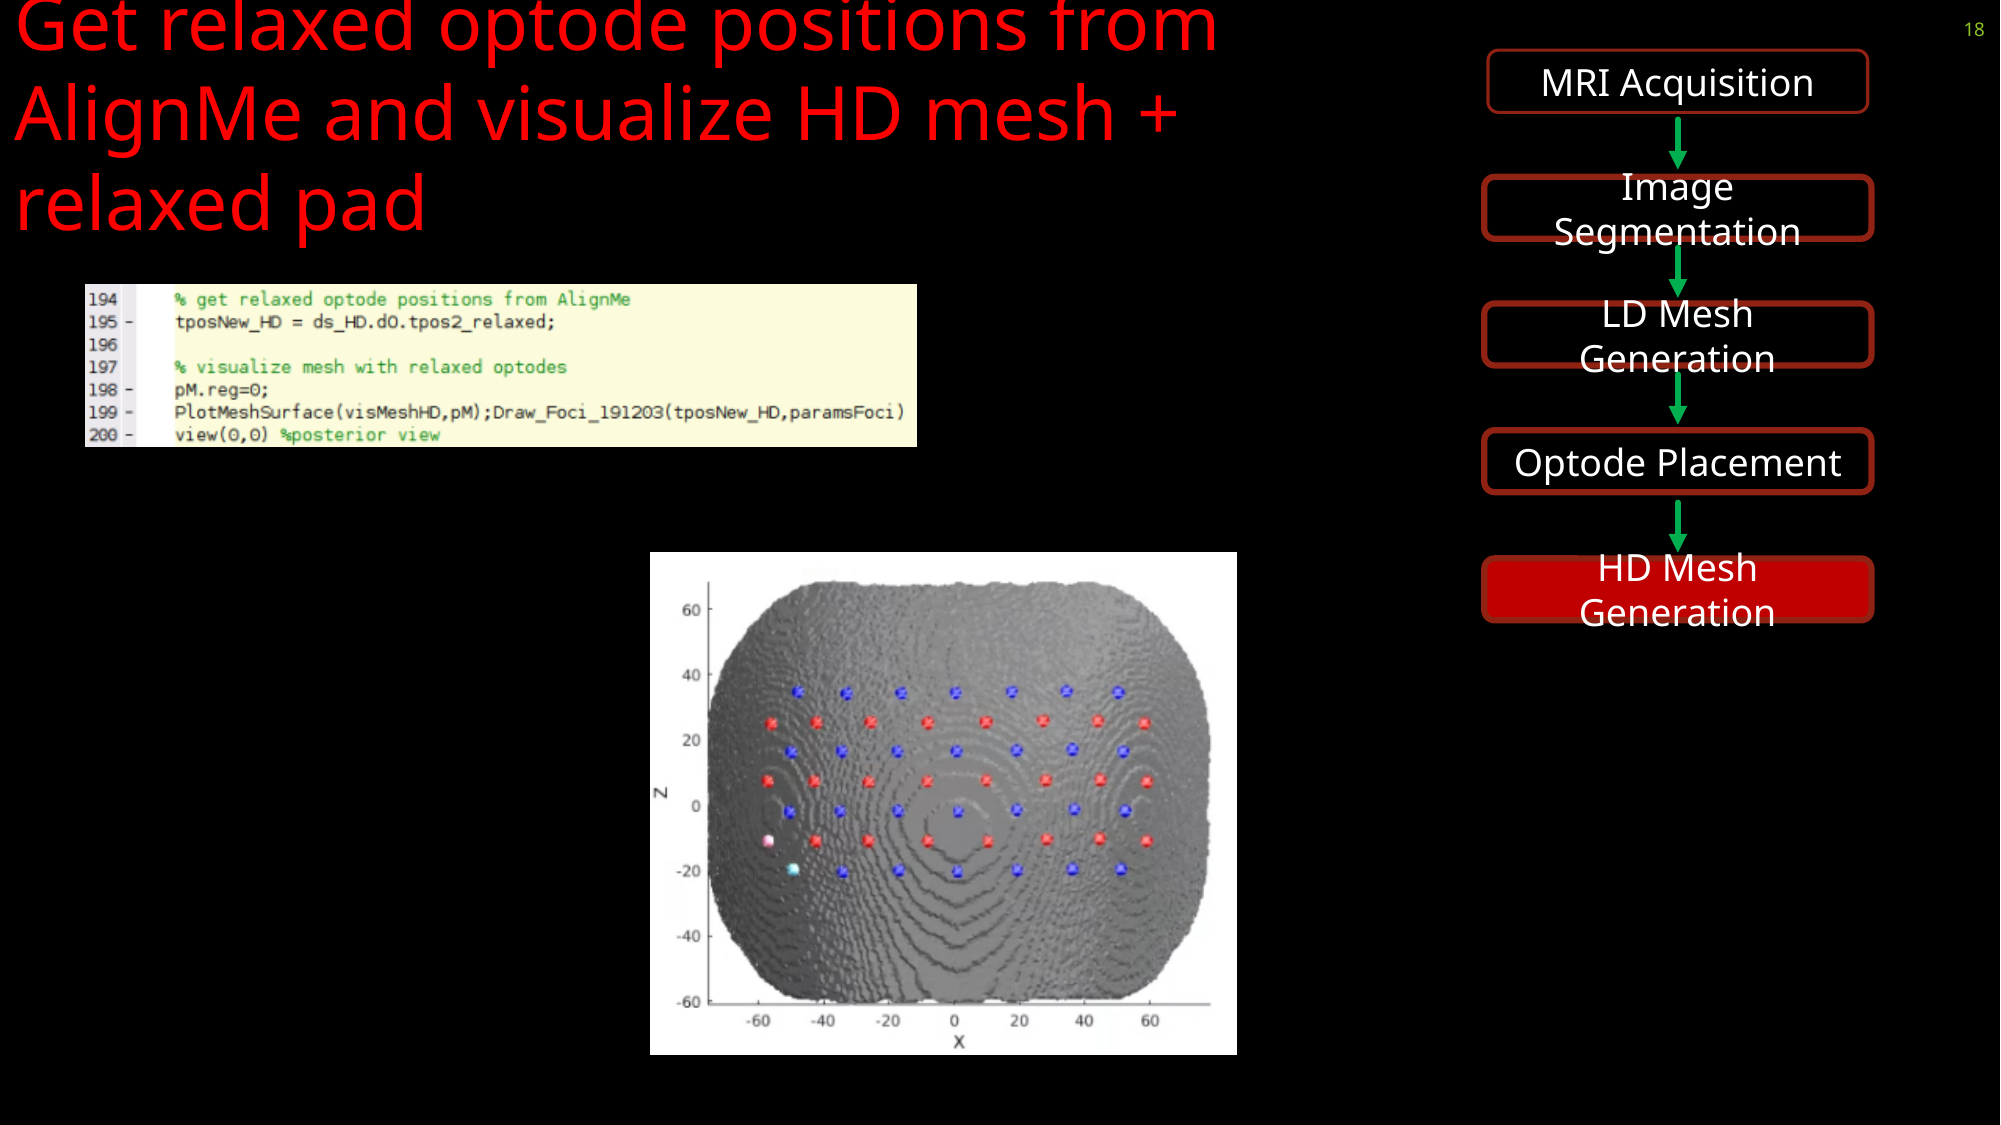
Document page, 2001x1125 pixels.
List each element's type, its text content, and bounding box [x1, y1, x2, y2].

text_box LD Mesh Generation [1482, 301, 1874, 367]
text_box Optode Placement [1482, 428, 1874, 494]
text_box MRI Acquisition [1486, 48, 1870, 114]
picture [650, 552, 1238, 1055]
picture [84, 283, 918, 448]
text_box Get relaxed optode positions from AlignMe and visualize HD mesh + relaxed pad [0, 35, 1465, 185]
slide_number 18 [1887, 0, 2000, 61]
text_box Image Segmentation [1482, 175, 1874, 241]
text_box HD Mesh Generation [1482, 556, 1874, 622]
